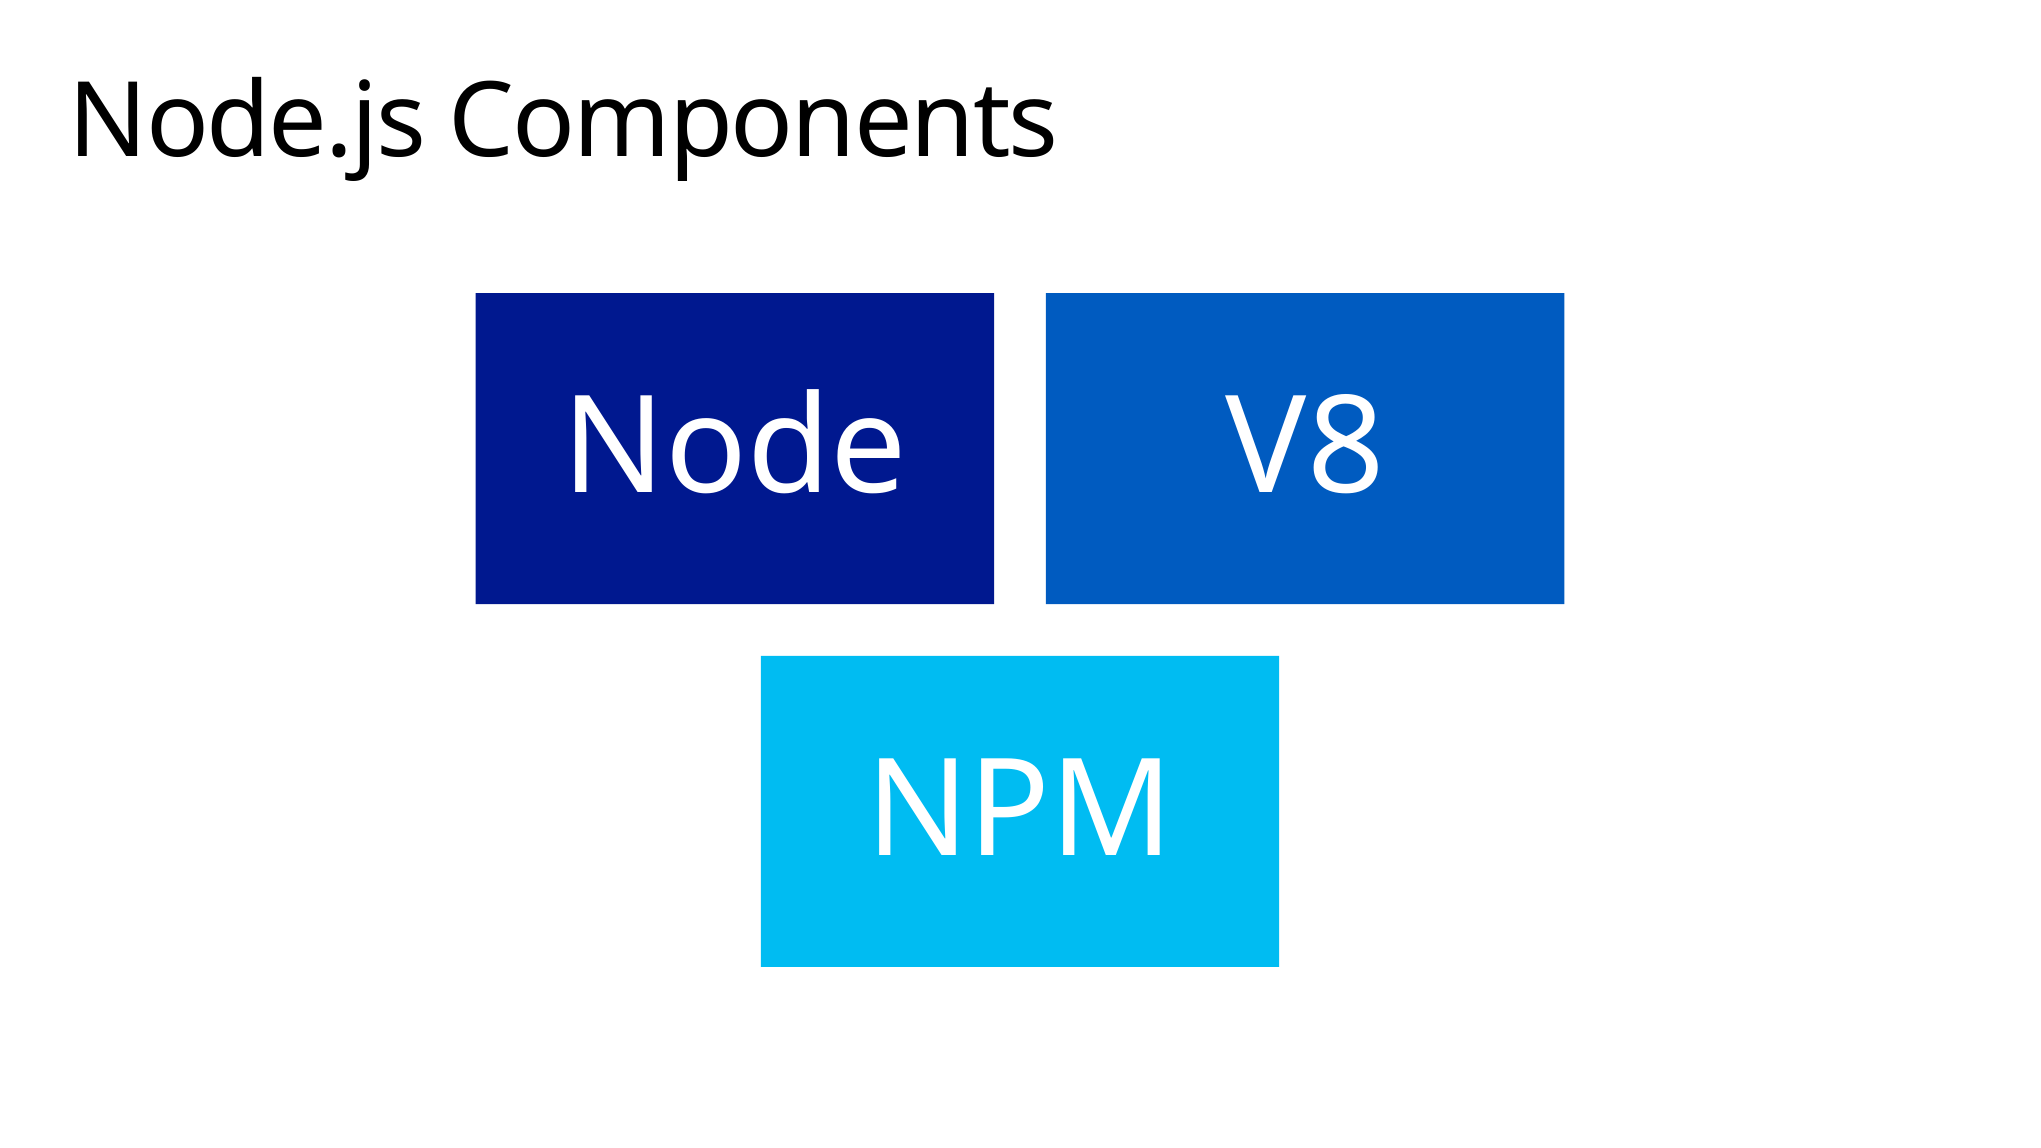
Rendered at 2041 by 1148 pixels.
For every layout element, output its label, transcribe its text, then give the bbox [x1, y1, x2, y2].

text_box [288, 292, 1752, 968]
title Node.js Components [45, 51, 1996, 196]
